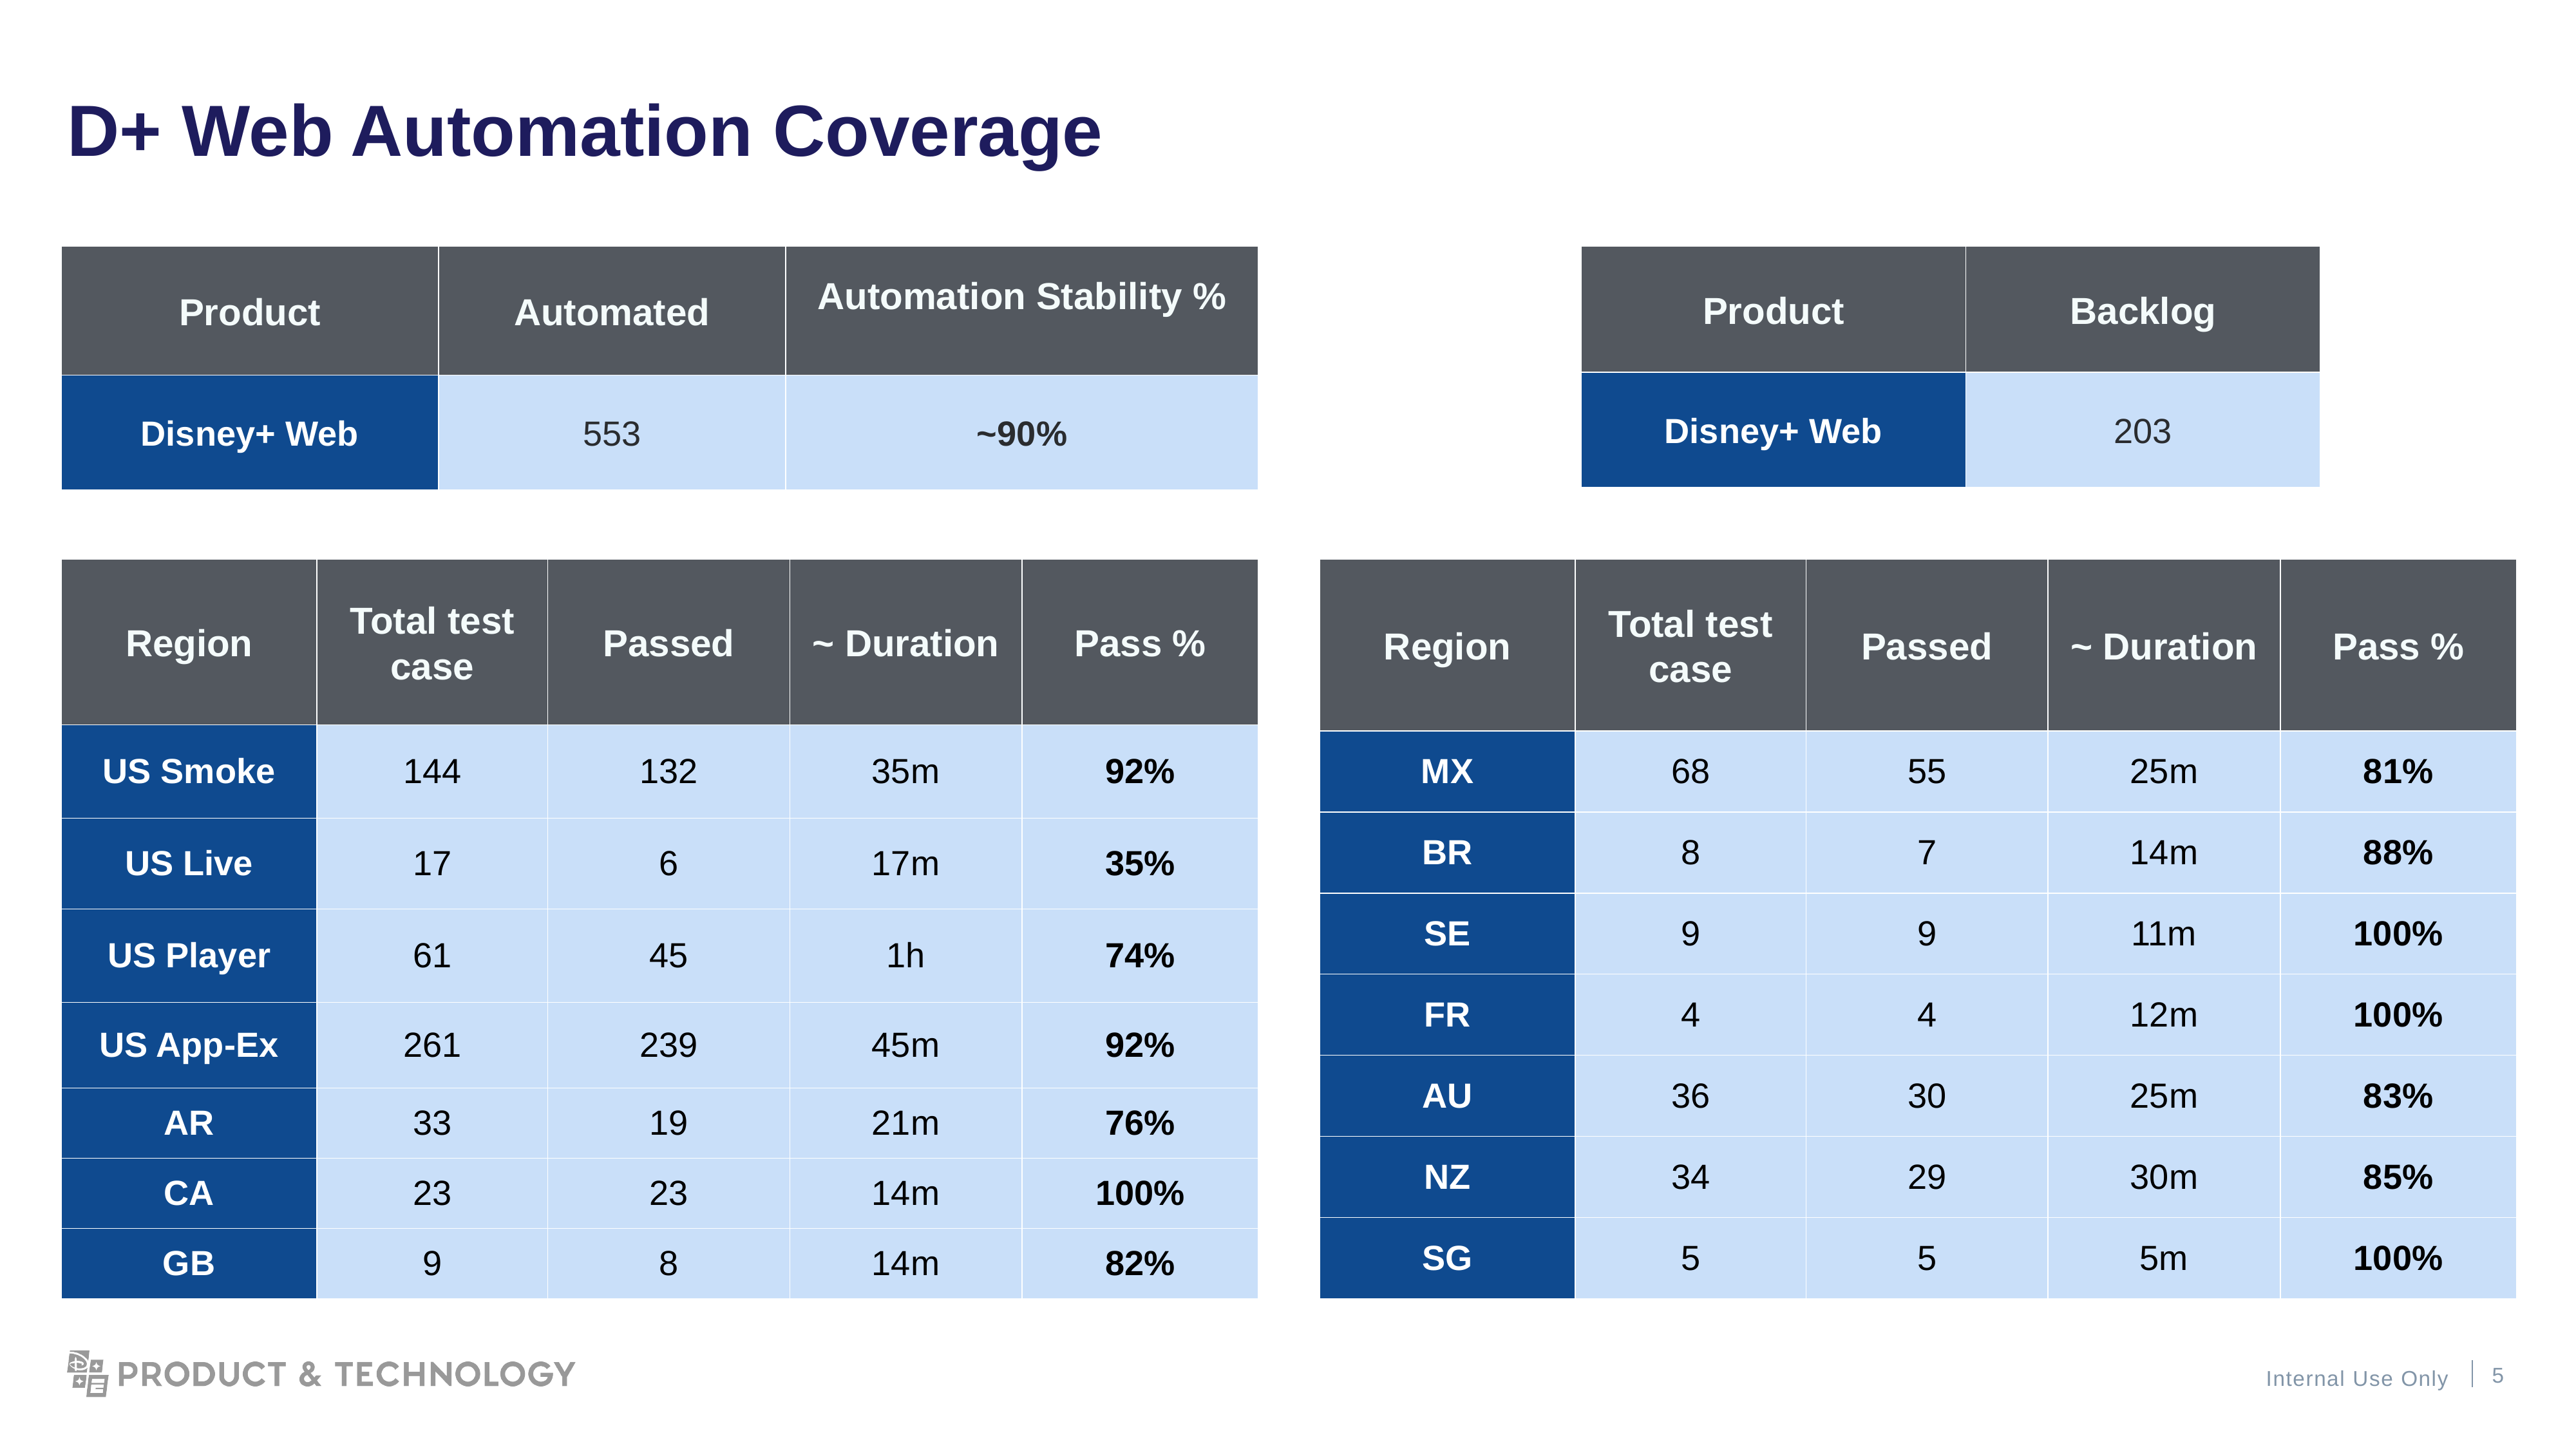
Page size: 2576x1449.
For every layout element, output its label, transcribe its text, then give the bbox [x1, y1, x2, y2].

table_cell 239​ [548, 1003, 790, 1088]
table_cell AU [1320, 1056, 1575, 1136]
table_cell 23 [548, 1159, 790, 1228]
table_header Region​ [1320, 560, 1575, 730]
table_cell 14m [790, 1229, 1021, 1298]
table_header Total test case​ [317, 560, 547, 724]
table_cell 8 [548, 1229, 790, 1298]
table_header Product​ [1582, 247, 1965, 372]
table_cell 55 [1806, 732, 2047, 811]
table_cell 36​ [1576, 1056, 1806, 1136]
table_cell 4​ [1576, 974, 1806, 1055]
table_cell 92%​ [1023, 725, 1258, 818]
table_header ~ Duration​ [2049, 560, 2280, 730]
table_cell 19 [548, 1088, 790, 1158]
table_cell US Live [62, 819, 316, 909]
table_cell 29 [1806, 1137, 2047, 1217]
table_cell 203 [1966, 373, 2320, 487]
table_cell US Player [62, 909, 316, 1002]
table_header Pass %​ [2281, 560, 2516, 730]
table_cell 1h​ [790, 909, 1021, 1002]
text_box [0, 555, 2018, 623]
table_cell 11m [2049, 894, 2280, 974]
table_cell 25m [2049, 1056, 2280, 1136]
table_cell 21m [790, 1088, 1021, 1158]
table_cell 144​ [317, 725, 547, 818]
table_cell 9 [317, 1229, 547, 1298]
table_cell 100%​ [2281, 974, 2516, 1055]
table_cell 35m [790, 725, 1021, 818]
table_header Region​ [62, 560, 316, 724]
table_cell 6​ [548, 819, 790, 909]
table_cell 30m [2049, 1137, 2280, 1217]
table_cell SG [1320, 1218, 1575, 1298]
table_cell 45m [790, 1003, 1021, 1088]
table_cell SE [1320, 894, 1575, 974]
table_cell 82% [1023, 1229, 1258, 1298]
table_cell 33 [317, 1088, 547, 1158]
table_cell 100%​ [2281, 1218, 2516, 1298]
table_cell 9 [1806, 894, 2047, 974]
table_cell 23 [317, 1159, 547, 1228]
table_cell 4 [1806, 974, 2047, 1055]
table_cell NZ [1320, 1137, 1575, 1217]
table_cell 5​ [1576, 1218, 1806, 1298]
table_cell 5m [2049, 1218, 2280, 1298]
table_cell 14m [2049, 813, 2280, 893]
table_cell 5 [1806, 1218, 2047, 1298]
title D+ Web Automation Coverage [66, 100, 2469, 202]
table_header Backlog​ [1966, 247, 2320, 372]
table_cell 9 [1576, 894, 1806, 974]
table_cell 76% [1023, 1088, 1258, 1158]
table_cell 30 [1806, 1056, 2047, 1136]
table_cell 553 [439, 375, 785, 489]
table_cell 68​ [1576, 732, 1806, 811]
table_header Pass %​ [1023, 560, 1258, 724]
slide_number 5 [2479, 1332, 2517, 1393]
table_cell 34​ [1576, 1137, 1806, 1217]
table_cell AR [62, 1088, 316, 1158]
table_cell 100% [1023, 1159, 1258, 1228]
table_cell 12m [2049, 974, 2280, 1055]
table_cell Disney+ Web​ [1582, 373, 1965, 487]
table_cell US App-Ex [62, 1003, 316, 1088]
table_cell 45​ [548, 909, 790, 1002]
table_header Product​ [62, 247, 438, 375]
table_cell Disney+ Web​ [62, 375, 438, 489]
table_cell 261​ [317, 1003, 547, 1088]
table_header Passed​ [1806, 560, 2047, 730]
table_cell 88%​ [2281, 813, 2516, 893]
table_cell MX [1320, 732, 1575, 811]
table_cell 35%​ [1023, 819, 1258, 909]
table_cell 25m [2049, 732, 2280, 811]
table_header Automated​ [439, 247, 785, 375]
table_cell US Smoke [62, 725, 316, 818]
table_cell 83%​ [2281, 1056, 2516, 1136]
table_cell ~90%​ [786, 375, 1258, 489]
table_cell 92%​ [1023, 1003, 1258, 1088]
table_header ~ Duration​ [790, 560, 1021, 724]
table_cell FR [1320, 974, 1575, 1055]
table_cell 8​ [1576, 813, 1806, 893]
table_cell 7 [1806, 813, 2047, 893]
table_cell 61​ [317, 909, 547, 1002]
table_header Passed​ [548, 560, 790, 724]
table_cell CA [62, 1159, 316, 1228]
table_cell BR [1320, 813, 1575, 893]
table_cell GB [62, 1229, 316, 1298]
table_cell 85%​ [2281, 1137, 2516, 1217]
table_cell 14m [790, 1159, 1021, 1228]
table_cell 132 [548, 725, 790, 818]
table_header Automation Stability %​ ​ [786, 247, 1258, 375]
table_cell 81%​ [2281, 732, 2516, 811]
table_cell 74%​ [1023, 909, 1258, 1002]
table_header Total test case​ [1576, 560, 1806, 730]
table_cell 17m [790, 819, 1021, 909]
table_cell 17​ [317, 819, 547, 909]
table_cell 100%​ [2281, 894, 2516, 974]
